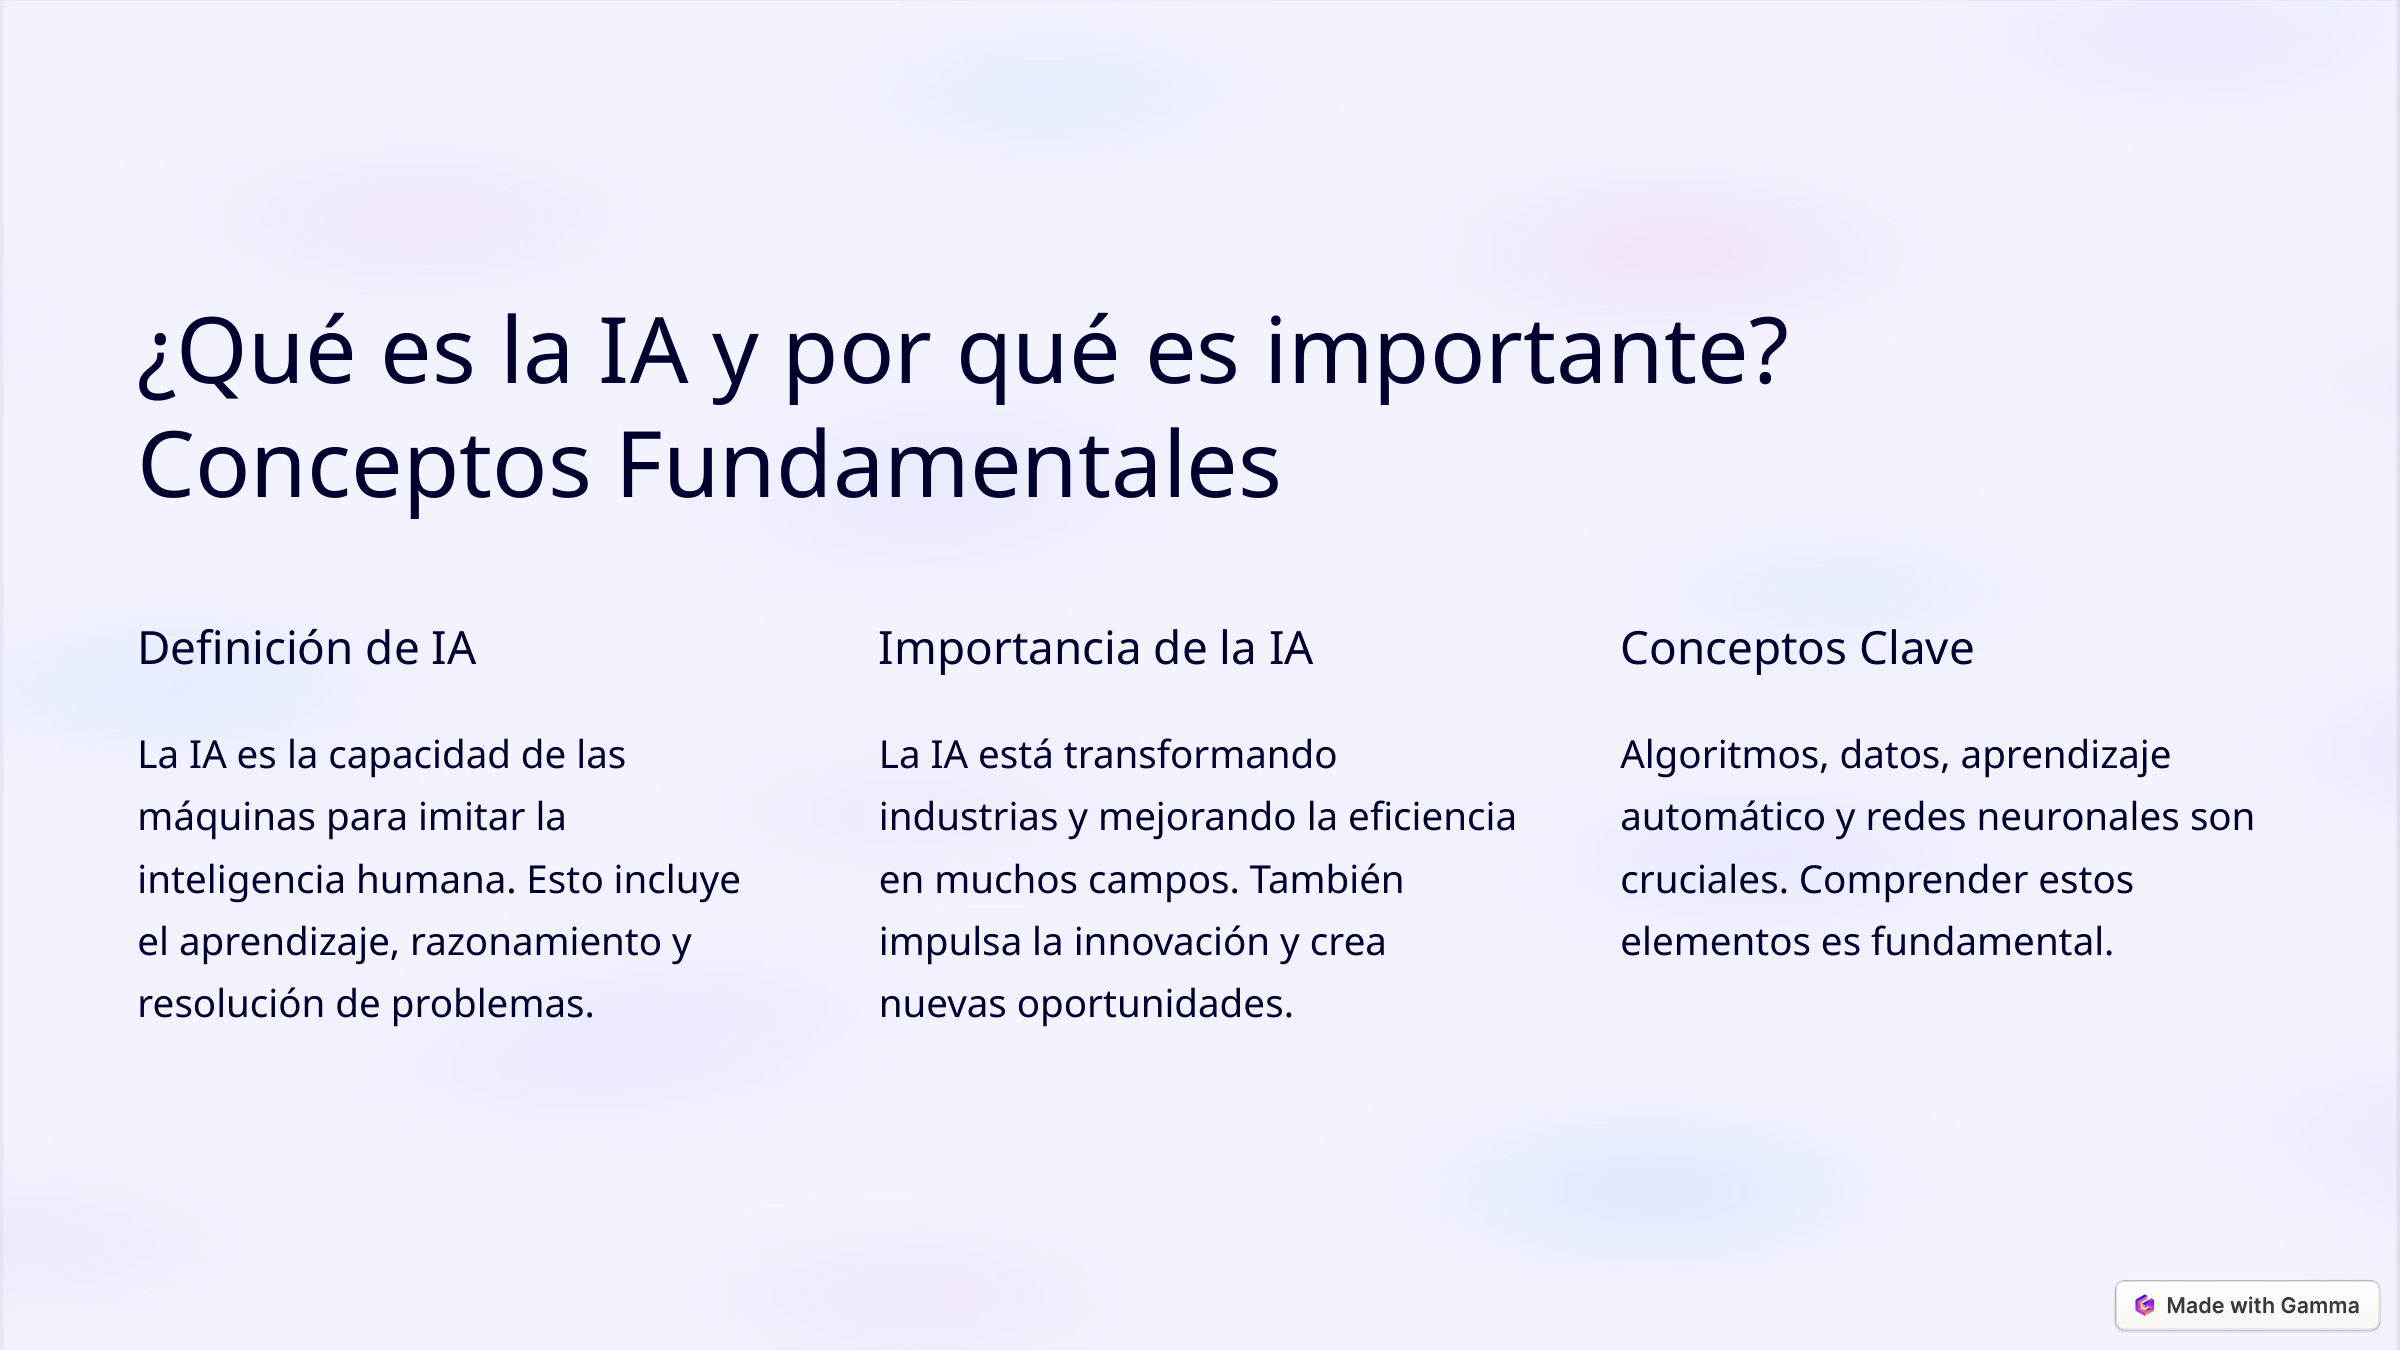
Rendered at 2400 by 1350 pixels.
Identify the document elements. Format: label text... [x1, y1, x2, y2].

text_box Conceptos Clave [1620, 616, 2083, 674]
text_box ¿Qué es la IA y por qué es importante? Conceptos Fundamentales [137, 287, 2263, 519]
text_box Algoritmos, datos, aprendizaje automático y redes neuronales son cruciales. Comprender estos elementos es fundamental. [1620, 713, 2265, 965]
text_box Importancia de la IA [878, 616, 1341, 674]
text_box La IA está transformando industrias y mejorando la eficiencia en muchos campos. También impulsa la innovación y crea nuevas oportunidades. [878, 713, 1524, 1028]
text_box Definición de IA [137, 616, 600, 674]
text_box La IA es la capacidad de las máquinas para imitar la inteligencia humana. Esto incluye el aprendizaje, razonamiento y resolución de problemas. [137, 713, 782, 1028]
picture [2106, 1271, 2389, 1339]
